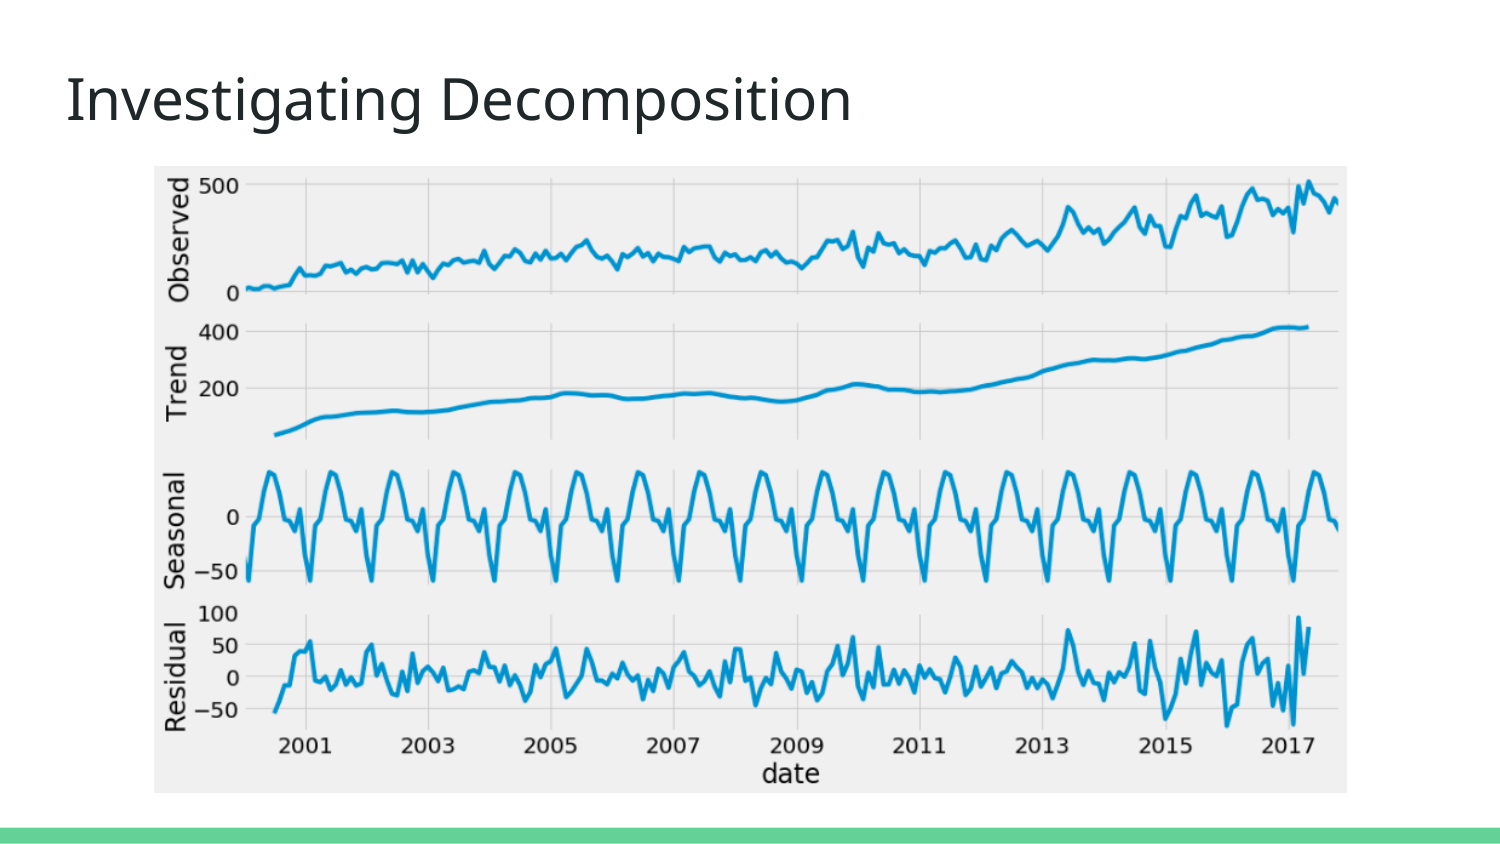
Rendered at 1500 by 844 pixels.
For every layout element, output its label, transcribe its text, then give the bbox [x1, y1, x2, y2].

picture [152, 166, 1348, 794]
title Investigating Decomposition [51, 47, 1449, 142]
